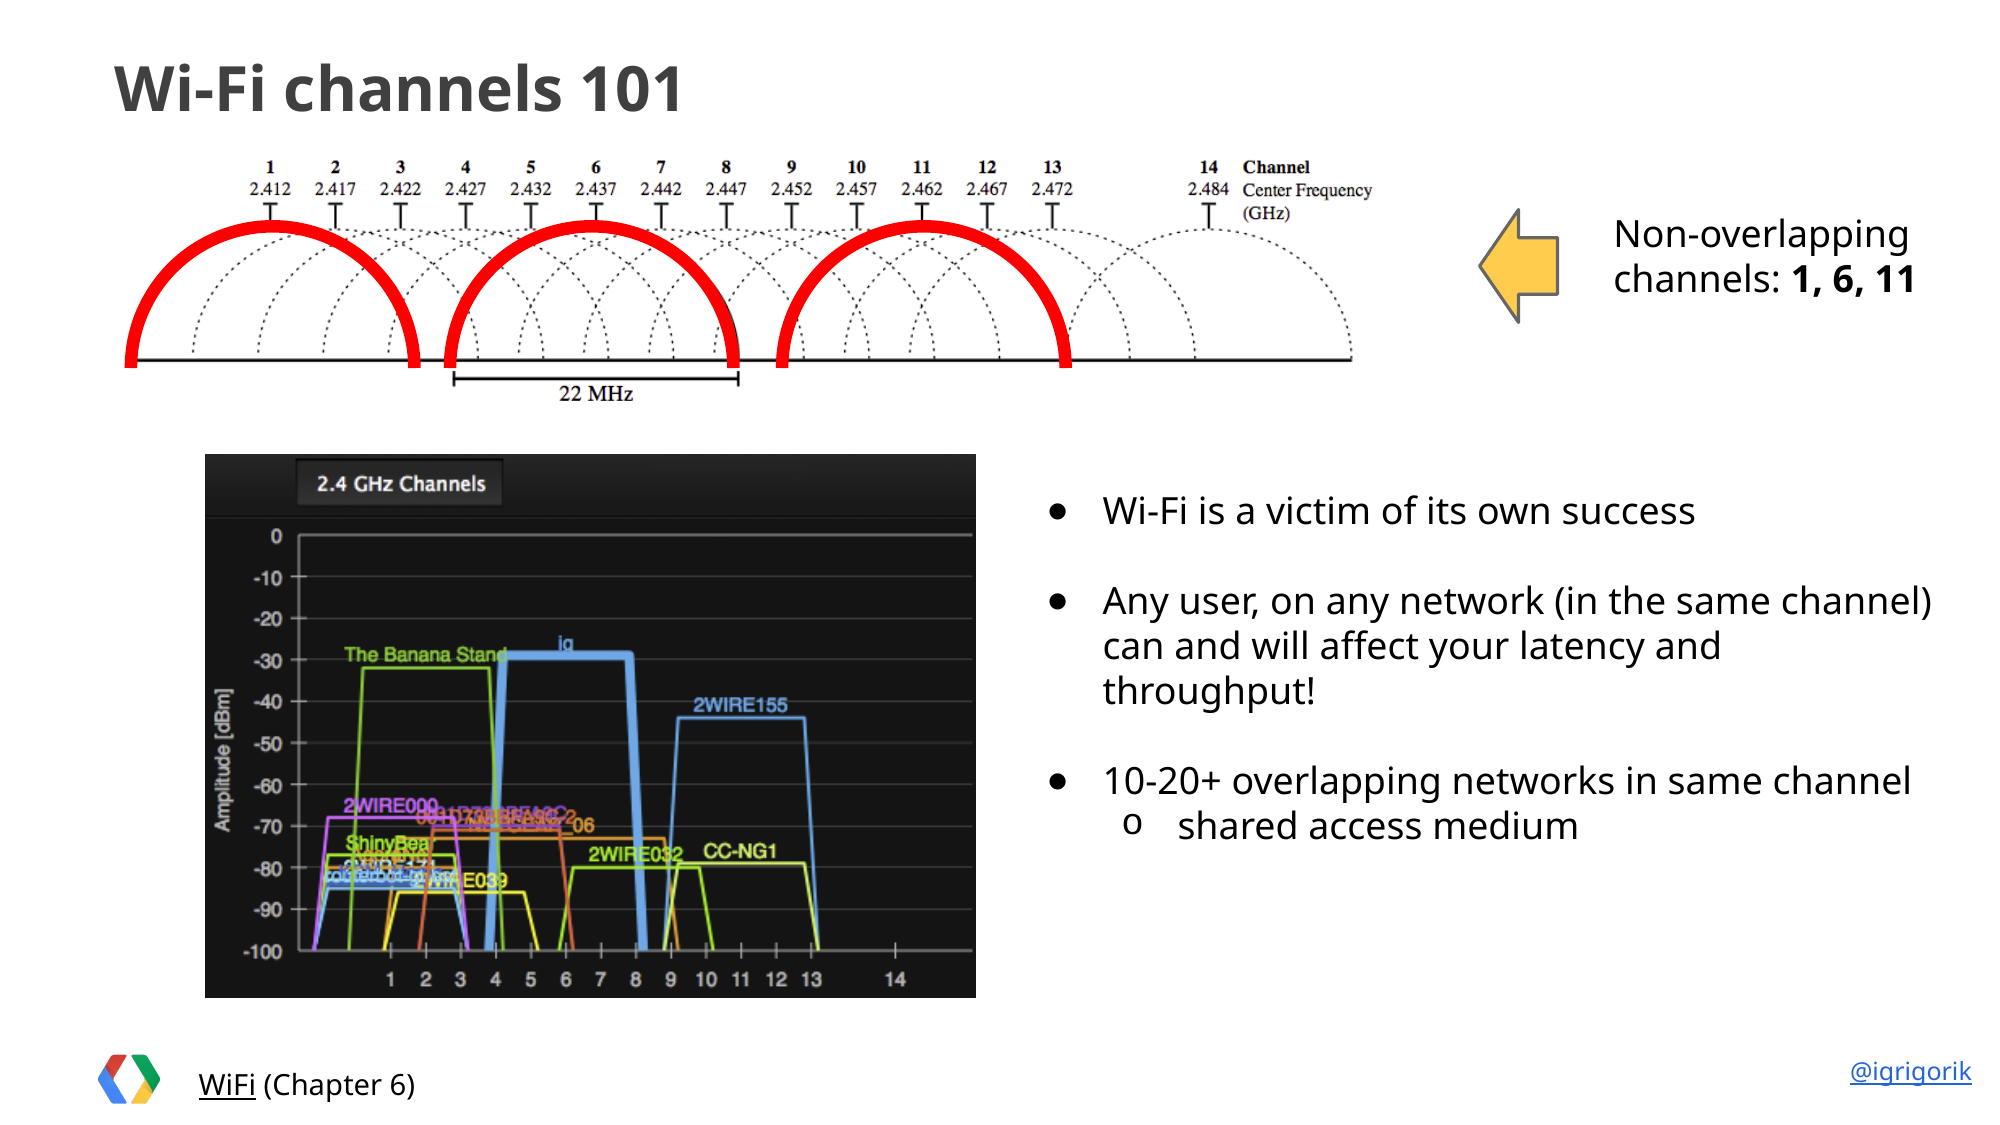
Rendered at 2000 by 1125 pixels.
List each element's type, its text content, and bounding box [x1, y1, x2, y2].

title Wi-Fi channels 101 [99, 20, 1900, 140]
picture [97, 1047, 161, 1111]
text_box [205, 454, 1957, 999]
text_box Non-overlapping channels: 1, 6, 11 [1598, 195, 1935, 338]
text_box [122, 148, 1387, 510]
text_box WiFi (Chapter 6) [183, 1051, 976, 1115]
list @igrigorik [1815, 1040, 1987, 1118]
text_box [1479, 209, 1558, 323]
